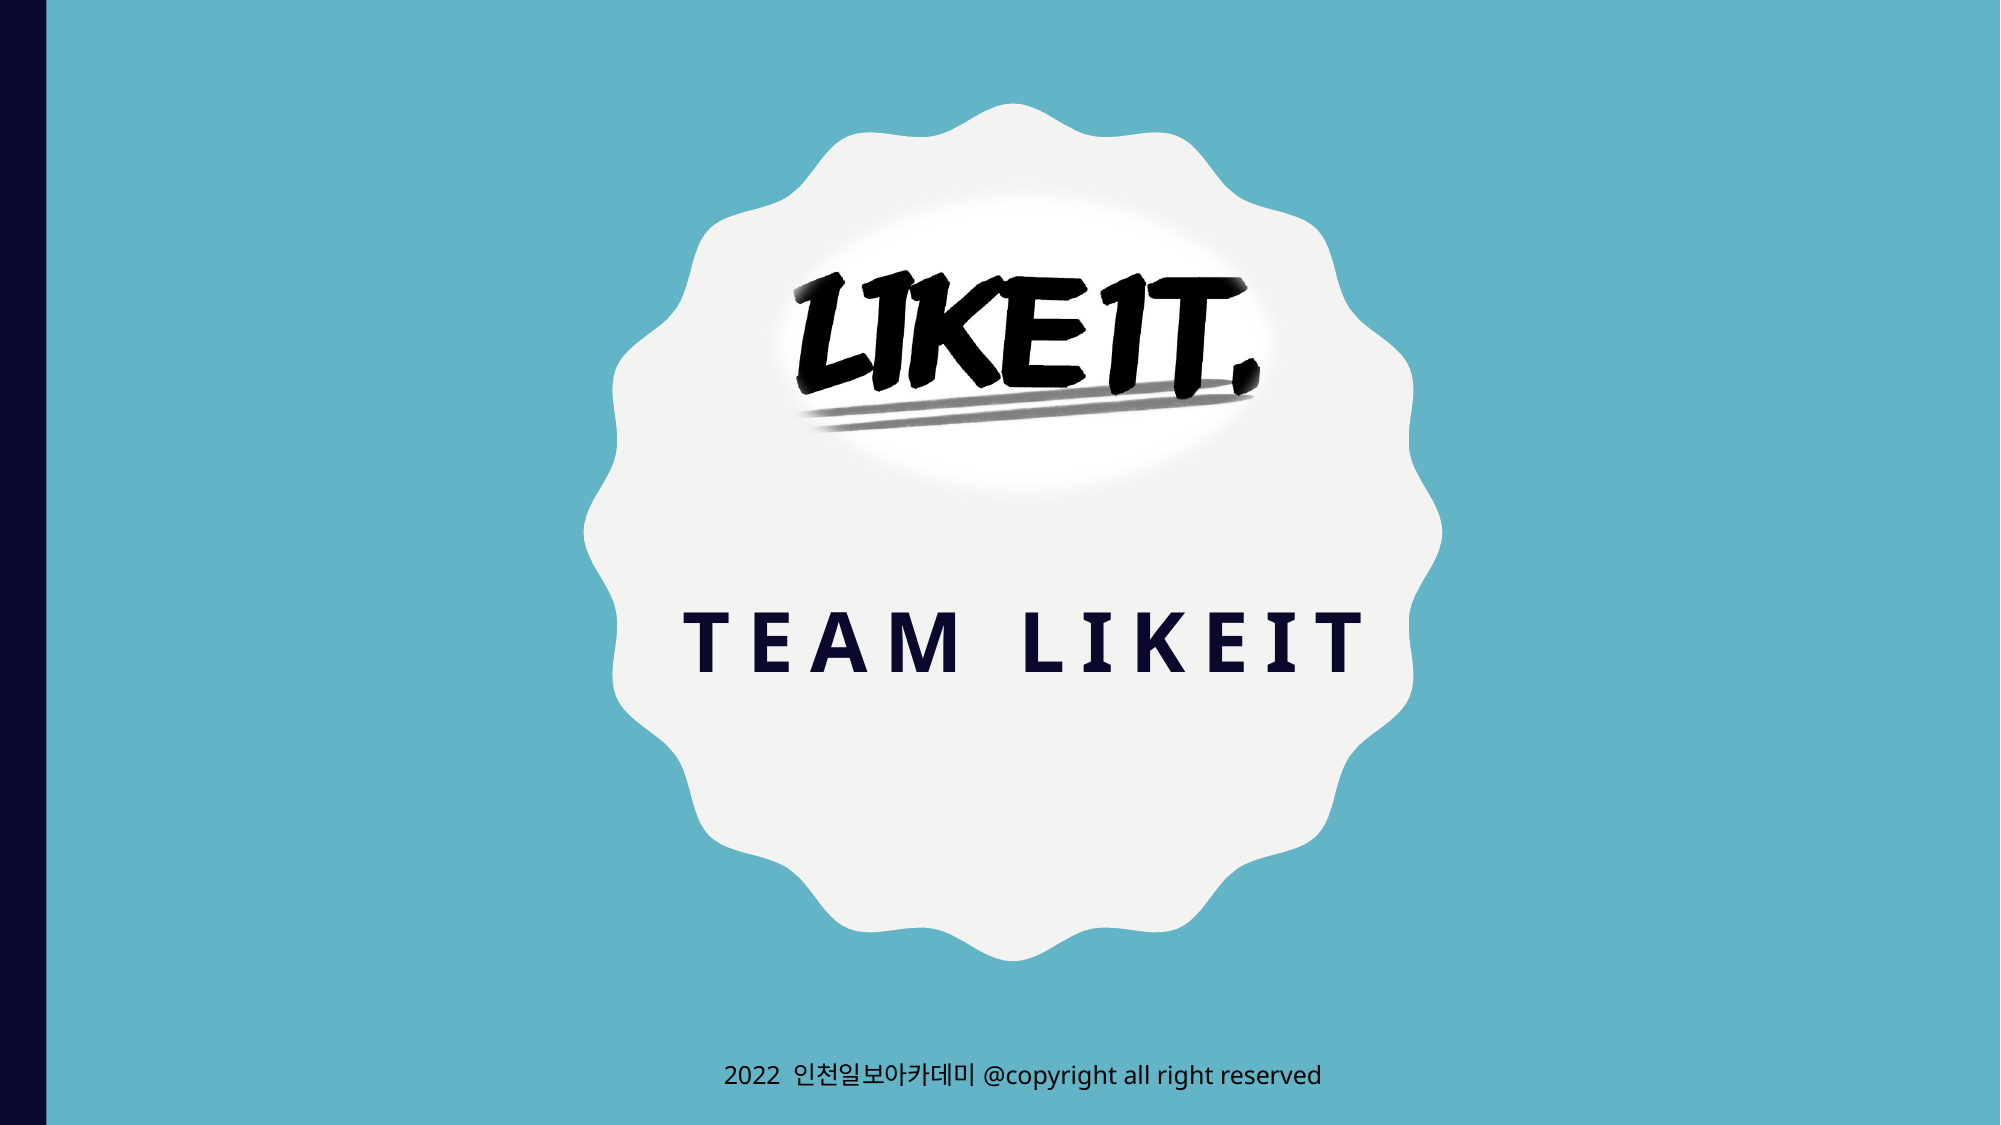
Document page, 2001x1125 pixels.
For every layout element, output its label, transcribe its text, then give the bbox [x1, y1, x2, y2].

title Team Likeit [609, 461, 1437, 698]
picture [756, 175, 1294, 511]
footer 2022 인천일보아카데미@copyright all right reserved [685, 1045, 1361, 1103]
